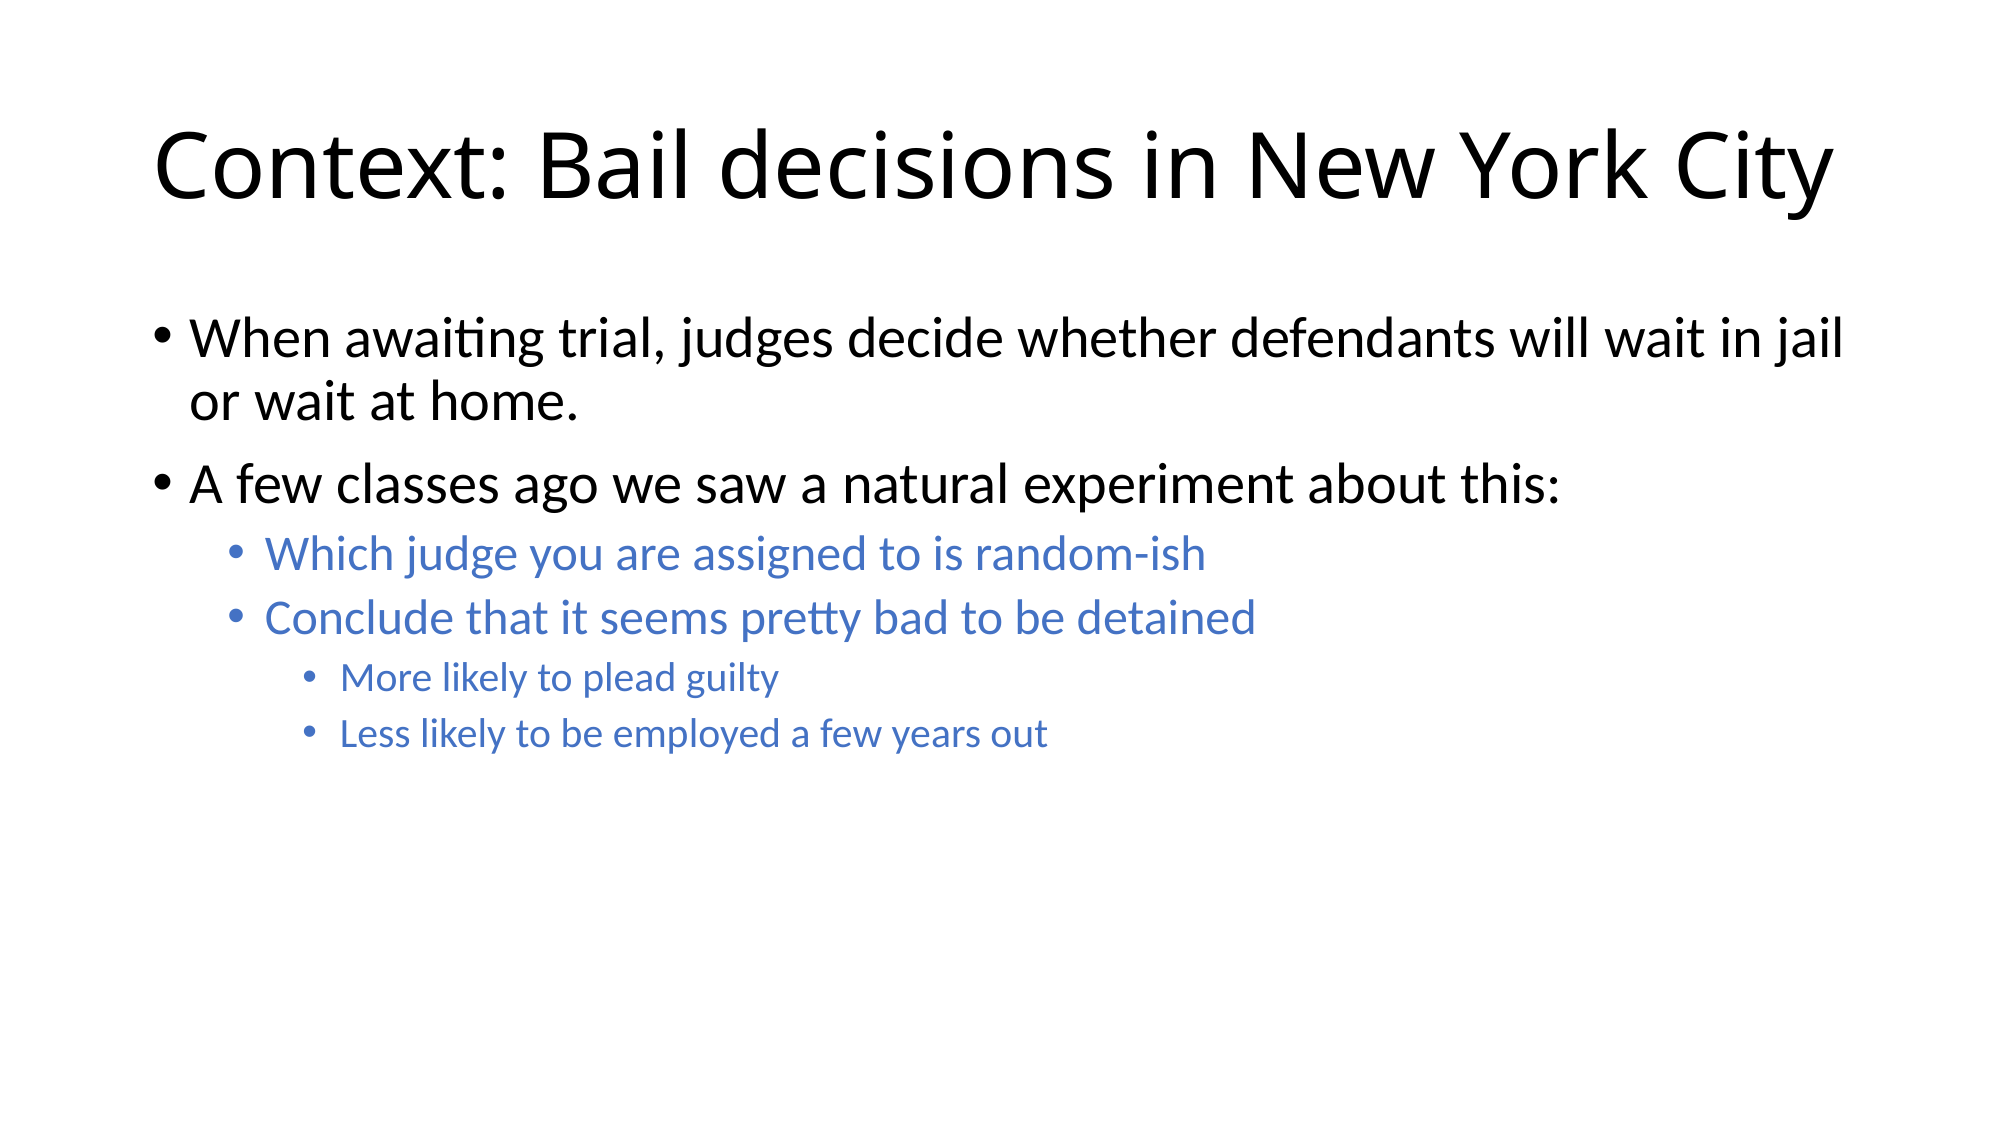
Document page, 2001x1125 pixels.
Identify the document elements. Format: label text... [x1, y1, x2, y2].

list When awaiting trial, judges decide whether defendants will wait in jail or wait at home. A few classes ago we saw a natural experiment about this: Which judge you are assigned to is random-ish Conclude that it seems pretty bad to be detained More likely to plead guilty Less likely to be employed a few years out [137, 299, 1863, 1014]
title Context: Bail decisions in New York City [137, 59, 1863, 278]
